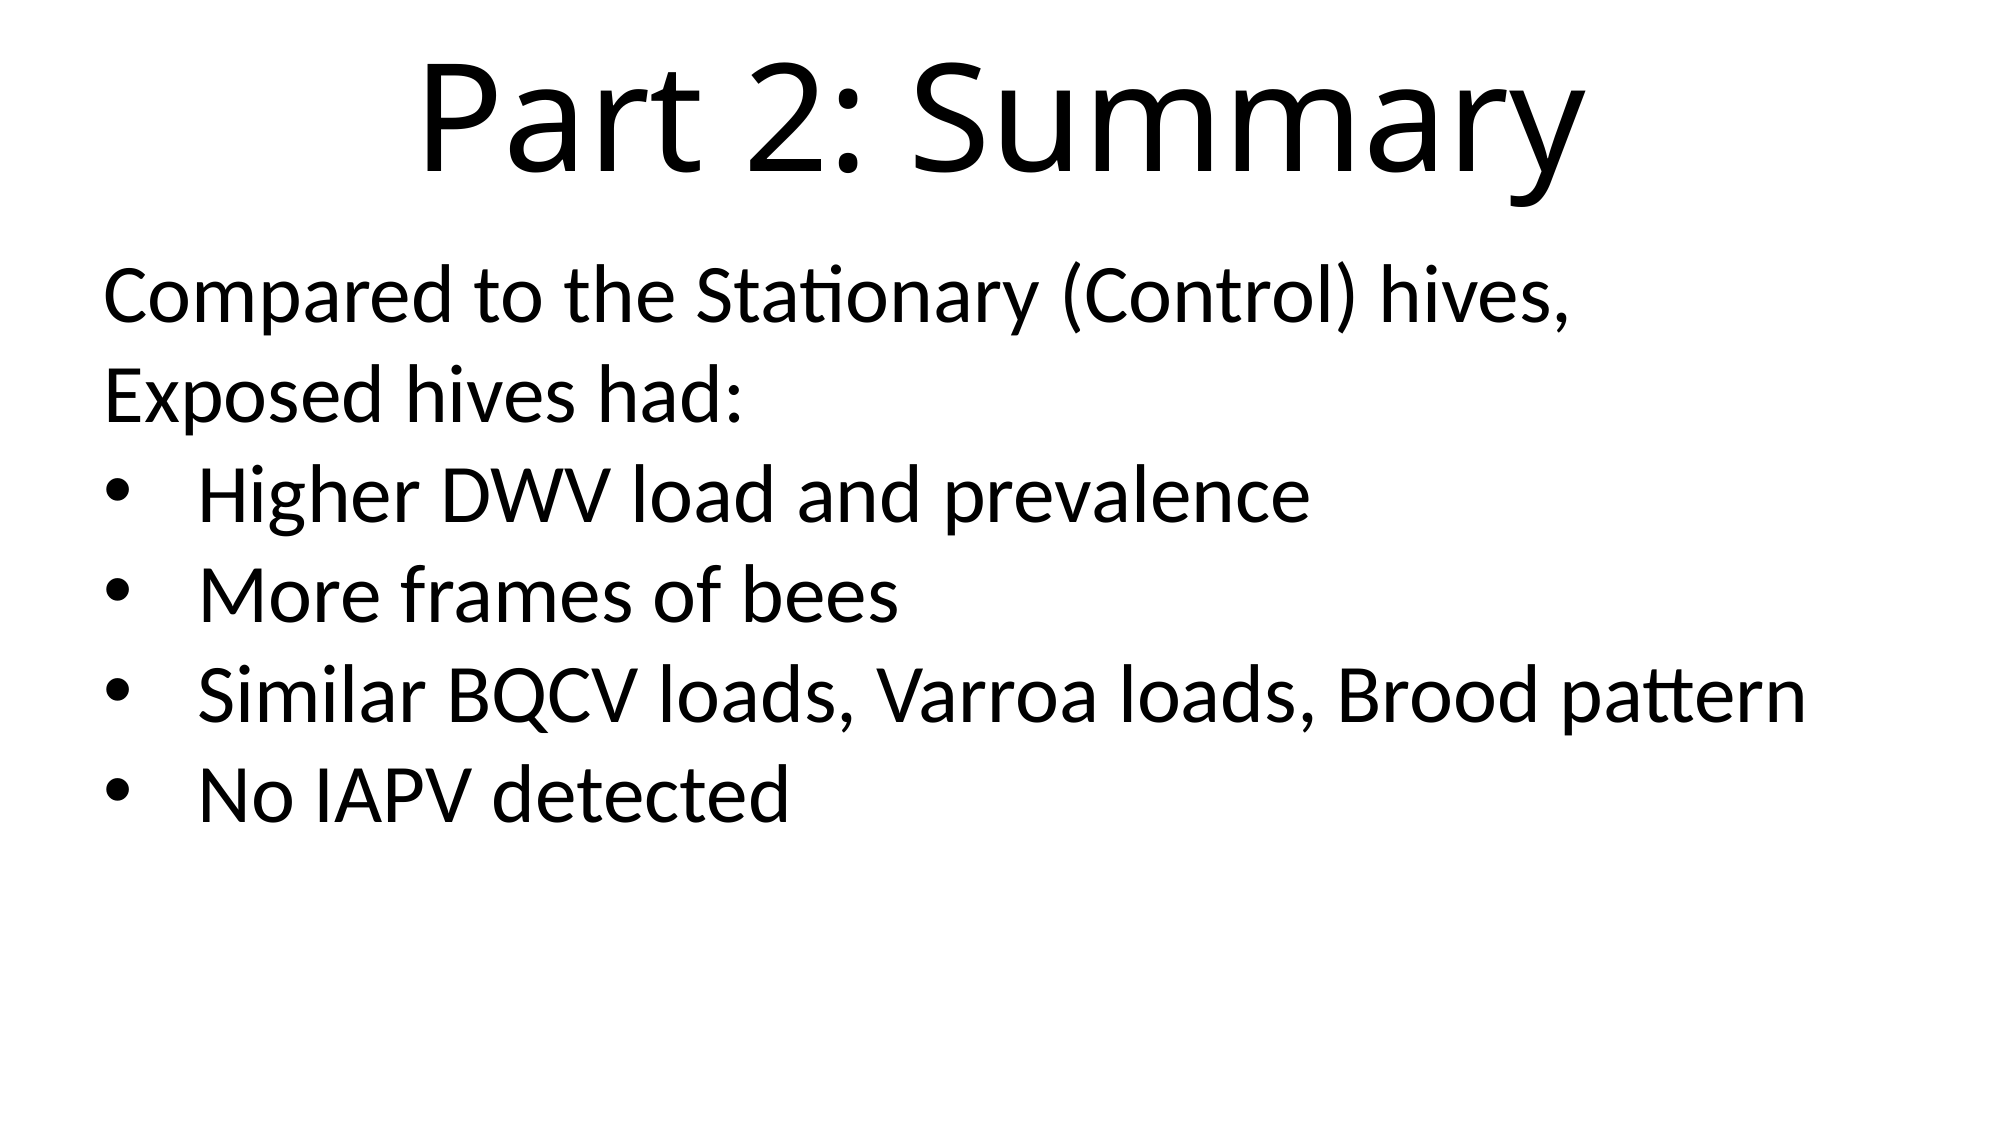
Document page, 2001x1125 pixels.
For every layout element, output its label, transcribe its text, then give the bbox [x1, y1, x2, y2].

text_box Compared to the Stationary (Control) hives, Exposed hives had: Higher DWV load and prevalence More frames of bees Similar BQCV loads, Varroa loads, Brood pattern No IAPV detected [88, 231, 1883, 847]
title Part 2: Summary [137, 14, 1863, 232]
